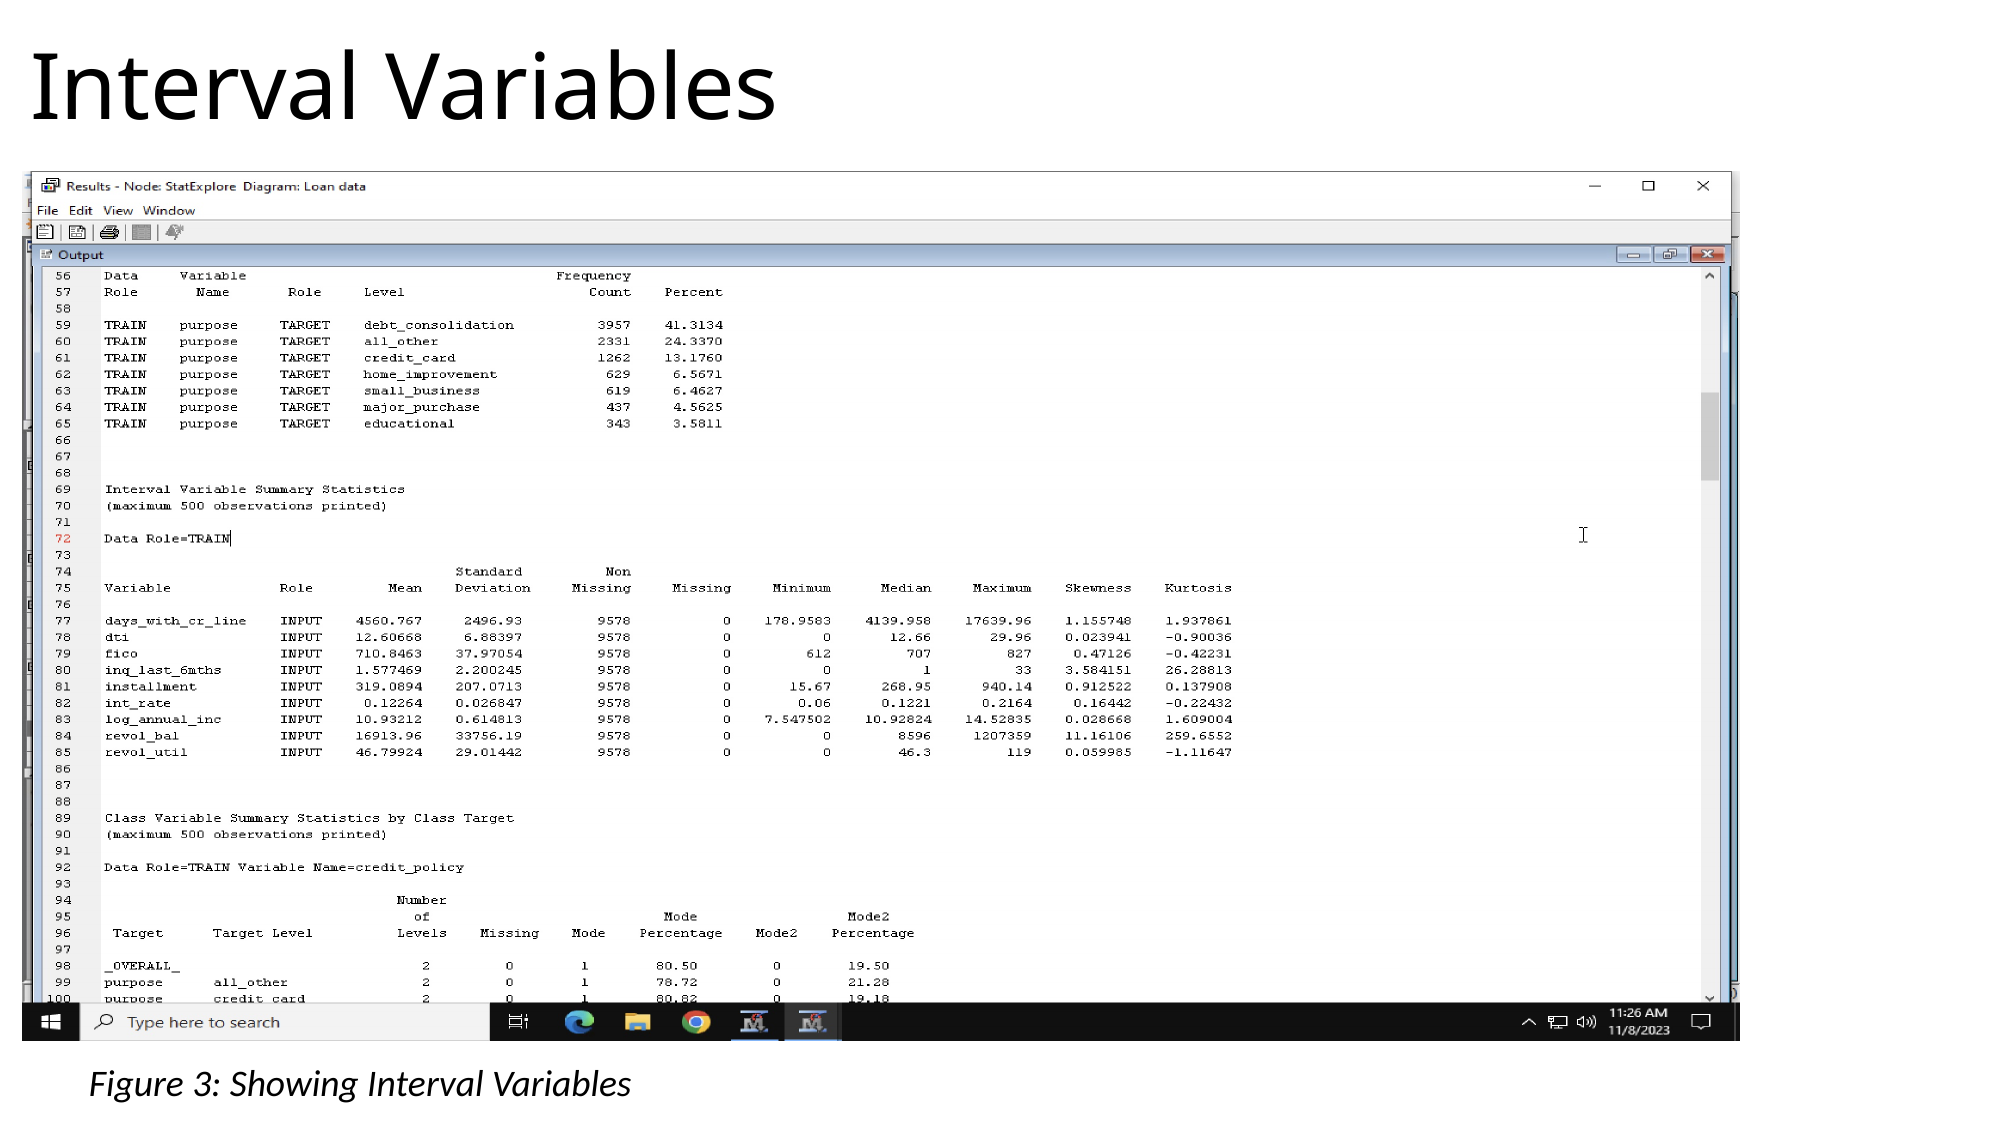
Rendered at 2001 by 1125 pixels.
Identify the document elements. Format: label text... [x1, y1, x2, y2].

text_box Figure 3: Showing Interval Variables [73, 1050, 778, 1111]
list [22, 171, 1740, 1041]
title Interval Variables [15, 0, 1684, 180]
